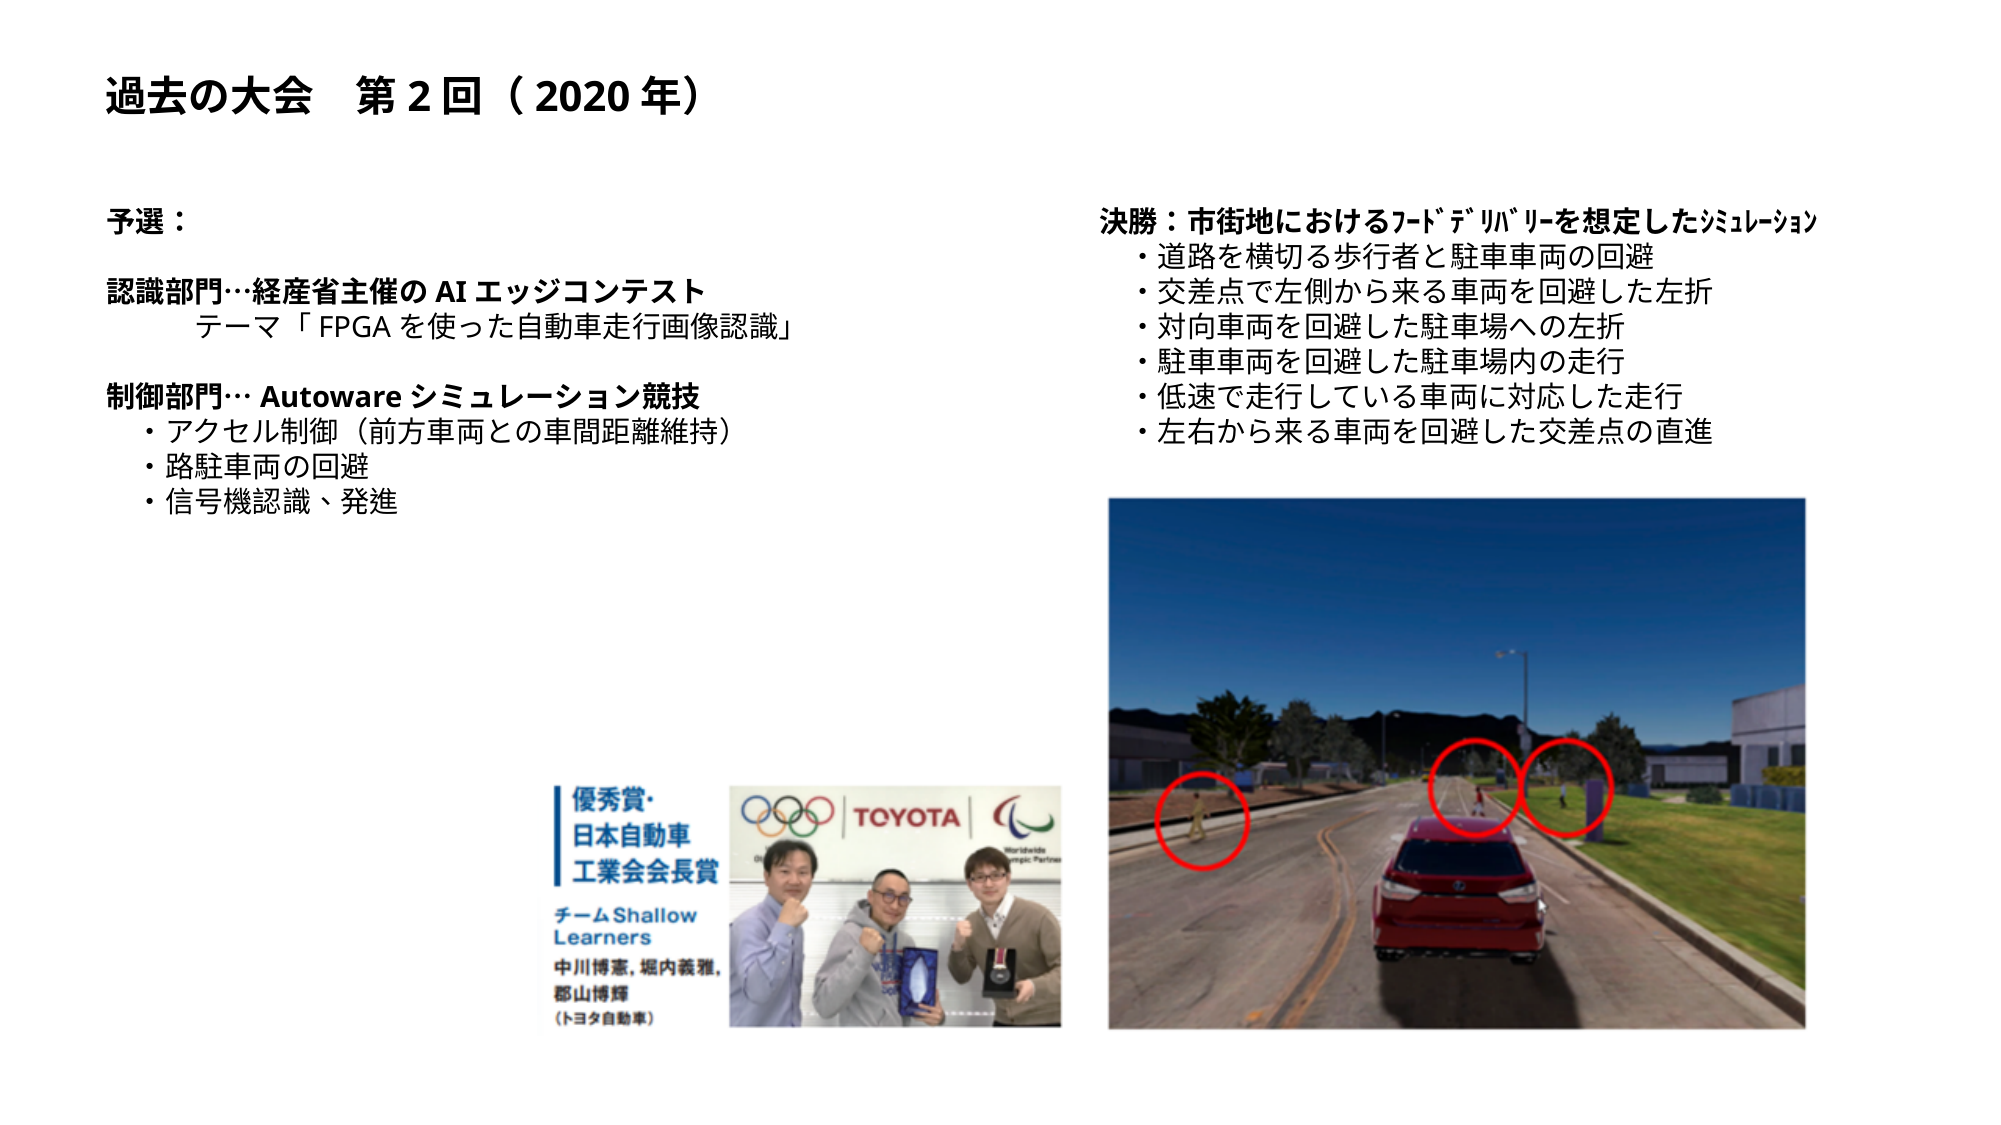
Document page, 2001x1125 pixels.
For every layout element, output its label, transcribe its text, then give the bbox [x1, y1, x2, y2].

picture [537, 783, 1072, 1036]
text_box 予選： 認識部門…経産省主催のAIエッジコンテスト テーマ「FPGAを使った自動車走行画像認識」 制御部門…Autowareシミュレーション競技 ・アクセル制御（前方車両との車間距離維持） ・路駐車両の回避 ・信号機認識、発進 [91, 195, 823, 526]
text_box 過去の大会 第2回（2020年） [90, 62, 740, 128]
text_box 決勝：市街地におけるﾌｰﾄﾞﾃﾞﾘﾊﾞﾘｰを想定したｼﾐｭﾚｰｼｮﾝ ・道路を横切る歩行者と駐車車両の回避 ・交差点で左側から来る車両を回避した左折 ・対向車両を回避した駐車場への左折 ・駐車車両を回避した駐車場内の走行 ・低速で走行している車両に対応した走行 ・左右から来る車両を回避した交差点の直進 [1084, 195, 1834, 456]
picture [1103, 494, 1815, 1036]
